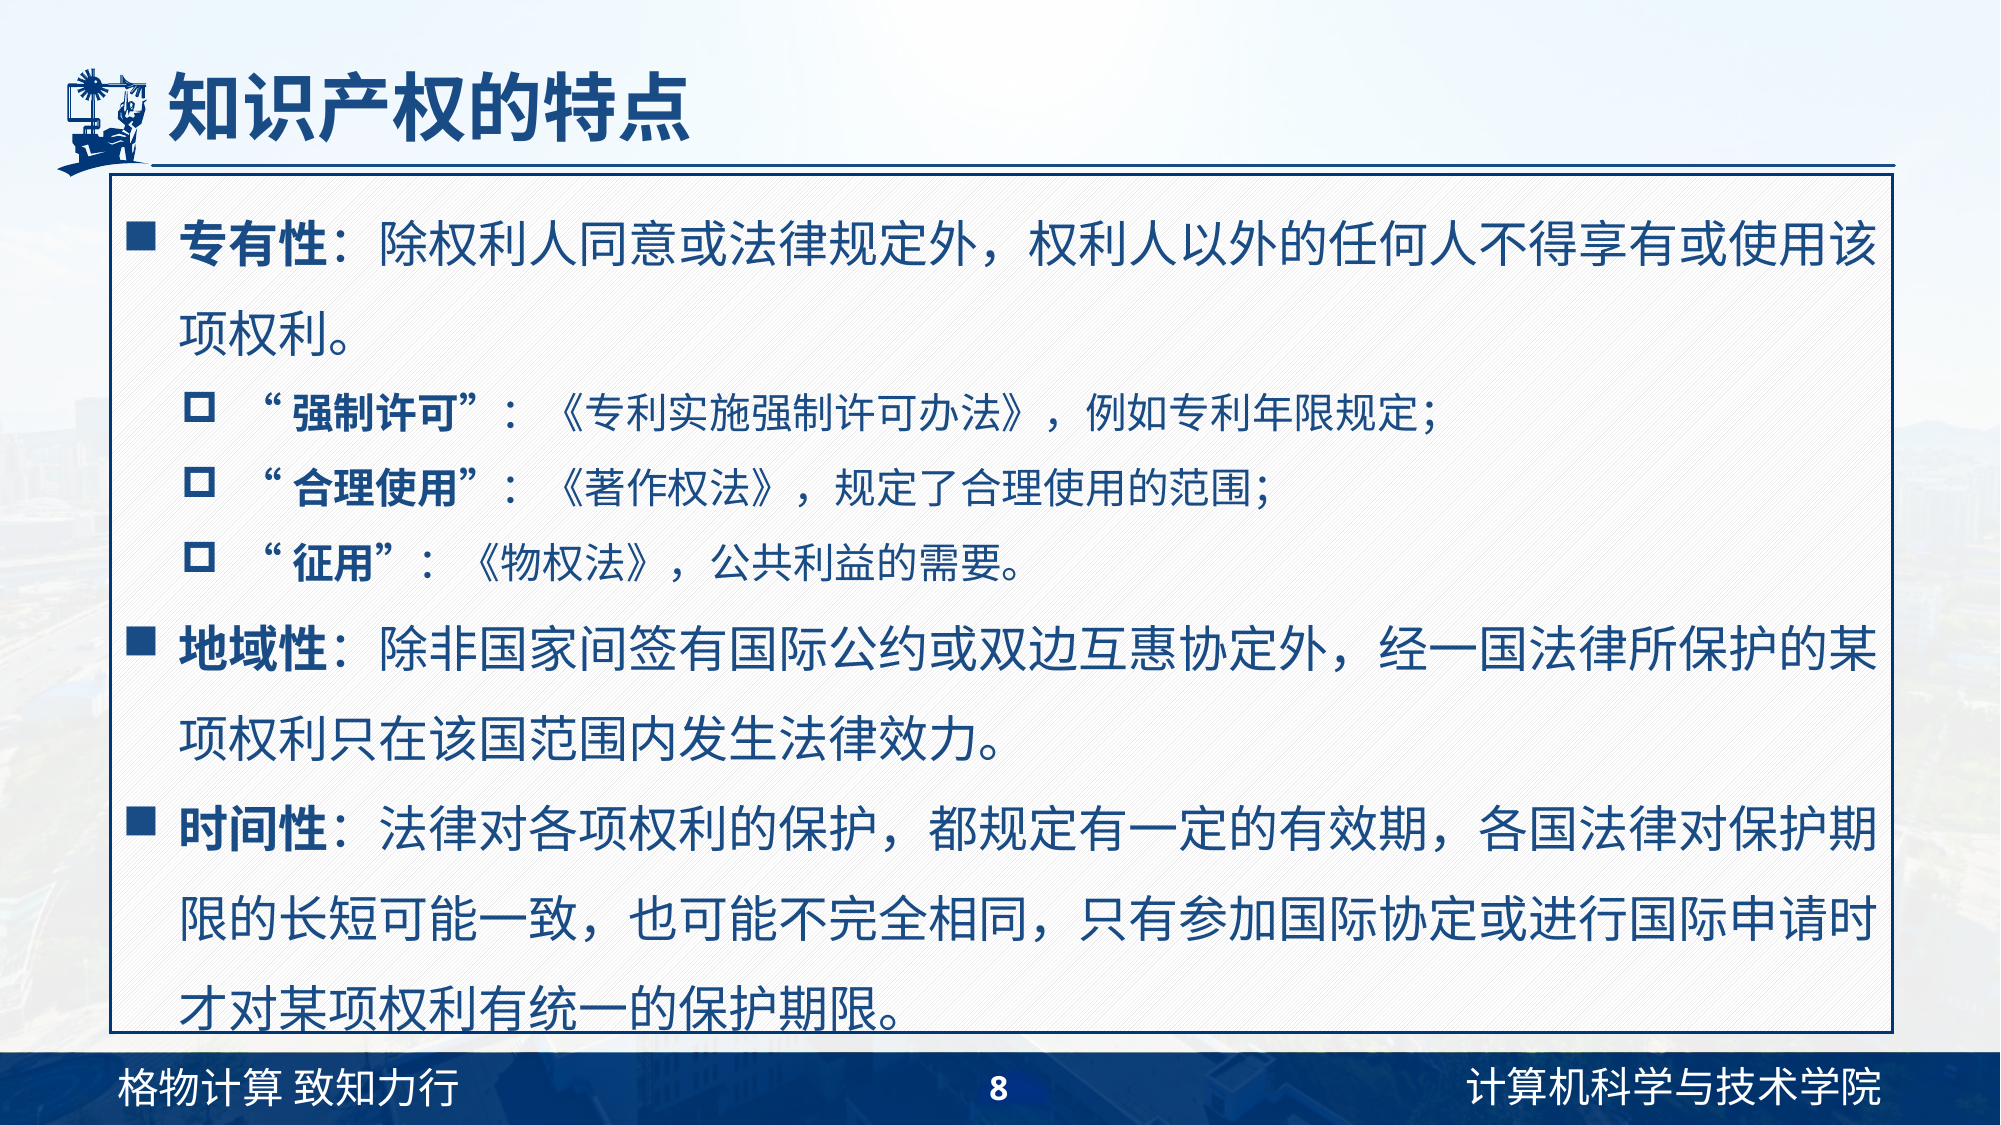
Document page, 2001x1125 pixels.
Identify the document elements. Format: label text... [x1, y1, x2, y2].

slide_number 8 [947, 1059, 1050, 1120]
list 专有性：除权利人同意或法律规定外，权利人以外的任何人不得享有或使用该项权利。 “强制许可”：《专利实施强制许可办法》，例如专利年限规定； “合理使用”：《著作权法》，规定了合理使用的范围； “征用”：《物权法》，公共利益的需要。 地域性：除非国家间签有国际公约或双边互惠协定外，经一国法律所保护的某项权利只在该国范围内发生法律效力。 时间性：法律对各项权利的保护，都规定有一定的有效期，各国法律对保护期限的长短可能一致，也可能不完全相同，只有参加国际协定或进行国际申请时才对某项权利有统一的保护期限。 [109, 174, 1894, 1034]
title 知识产权的特点 [152, 56, 1893, 166]
